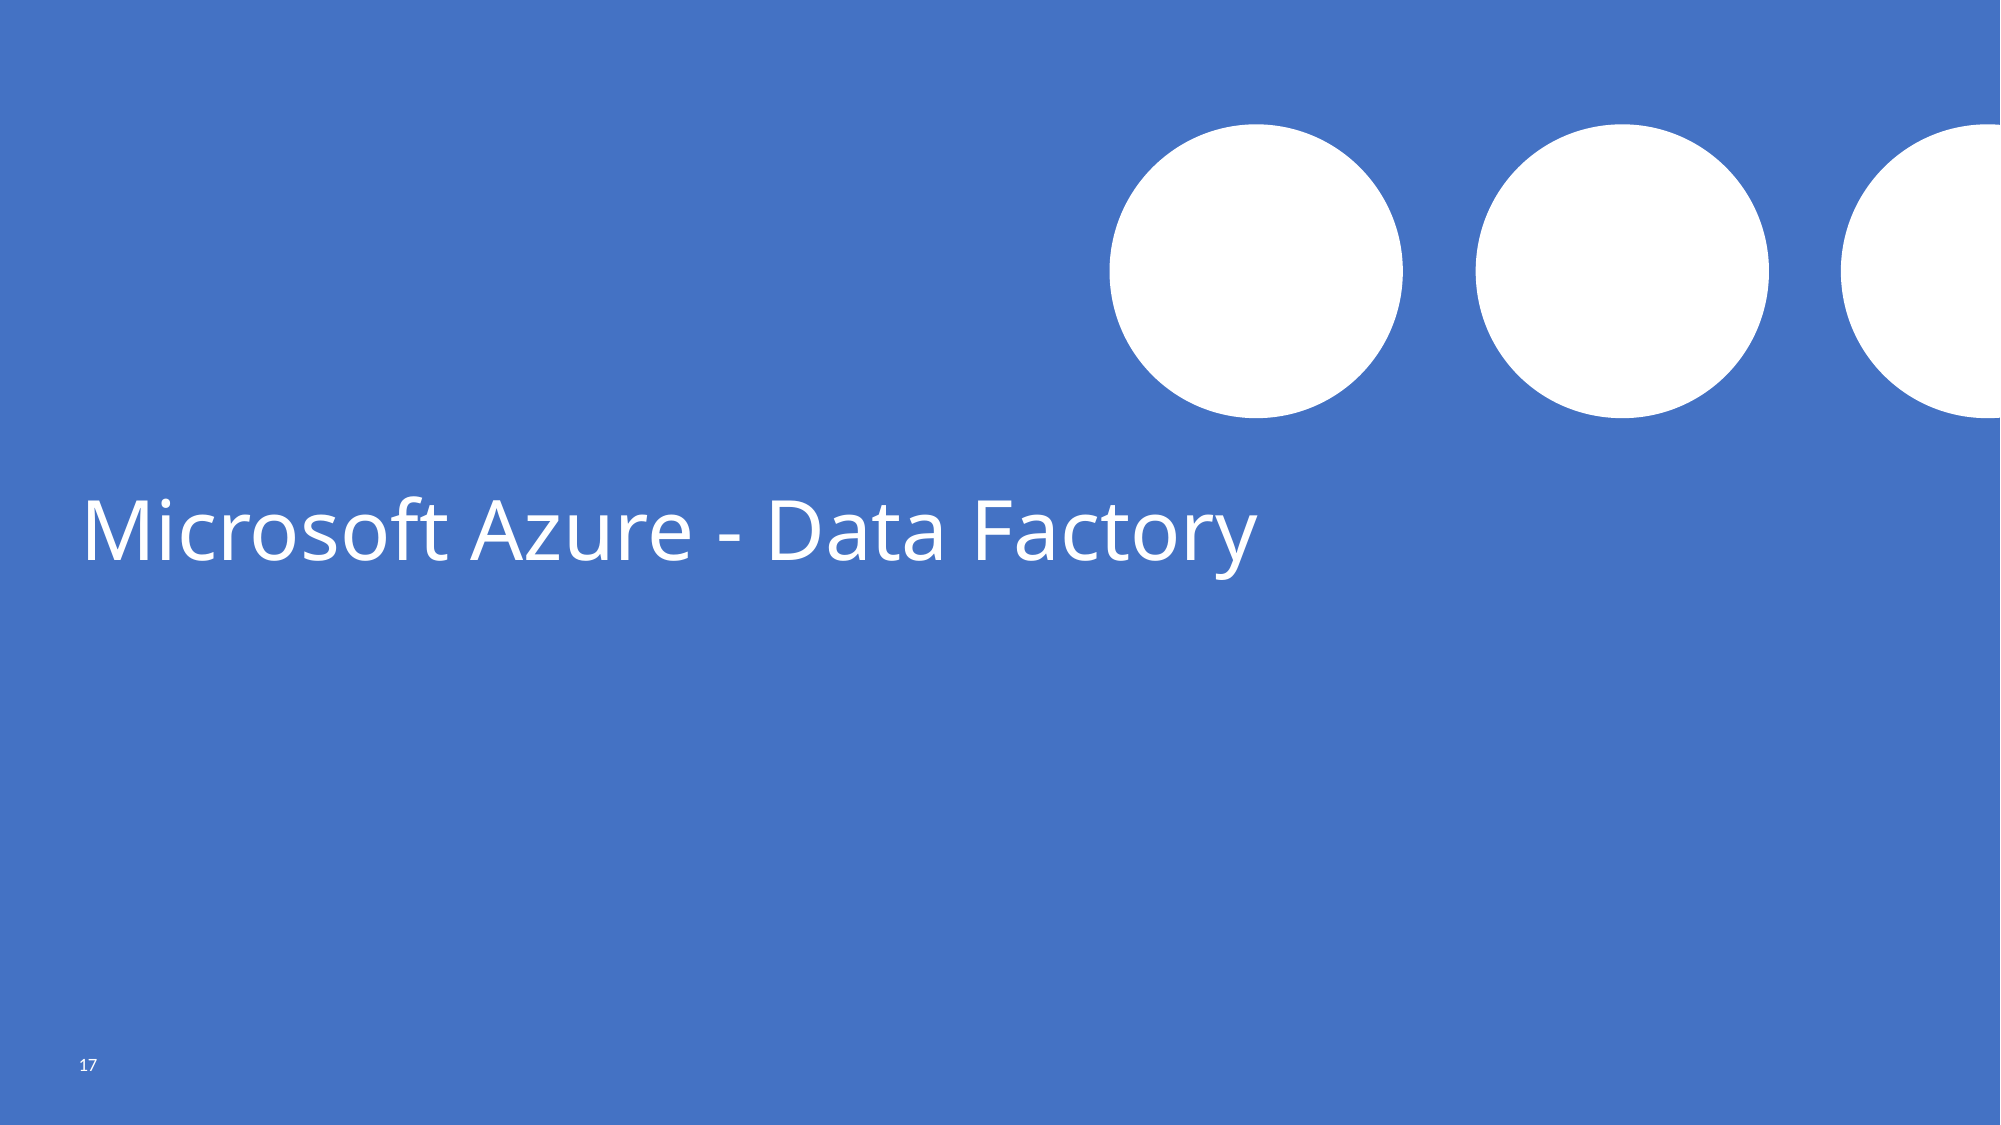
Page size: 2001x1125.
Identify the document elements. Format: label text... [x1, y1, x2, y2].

slide_number 17 [63, 1034, 128, 1095]
title Microsoft Azure - Data Factory [65, 468, 1479, 598]
